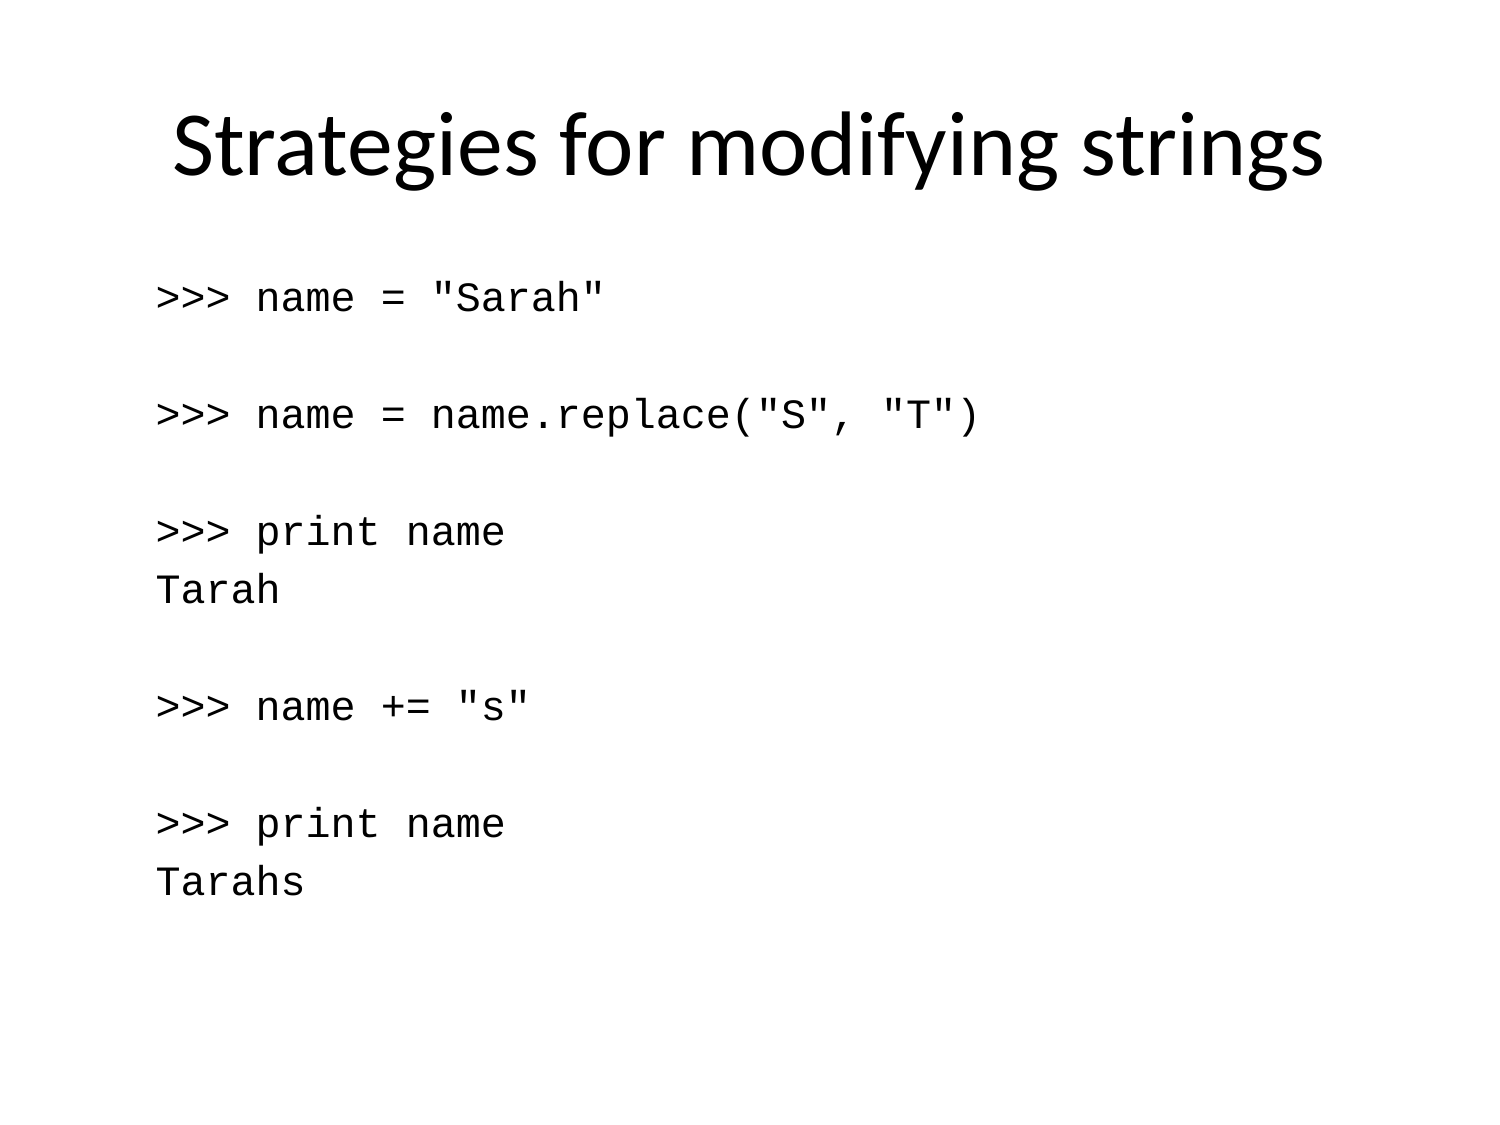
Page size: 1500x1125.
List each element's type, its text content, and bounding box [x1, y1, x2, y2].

list >>> name = "Sarah" >>> name = name.replace("S", "T") >>> print name Tarah >>> name += "s" >>> print name Tarahs [75, 262, 1425, 1005]
title Strategies for modifying strings [75, 45, 1425, 233]
